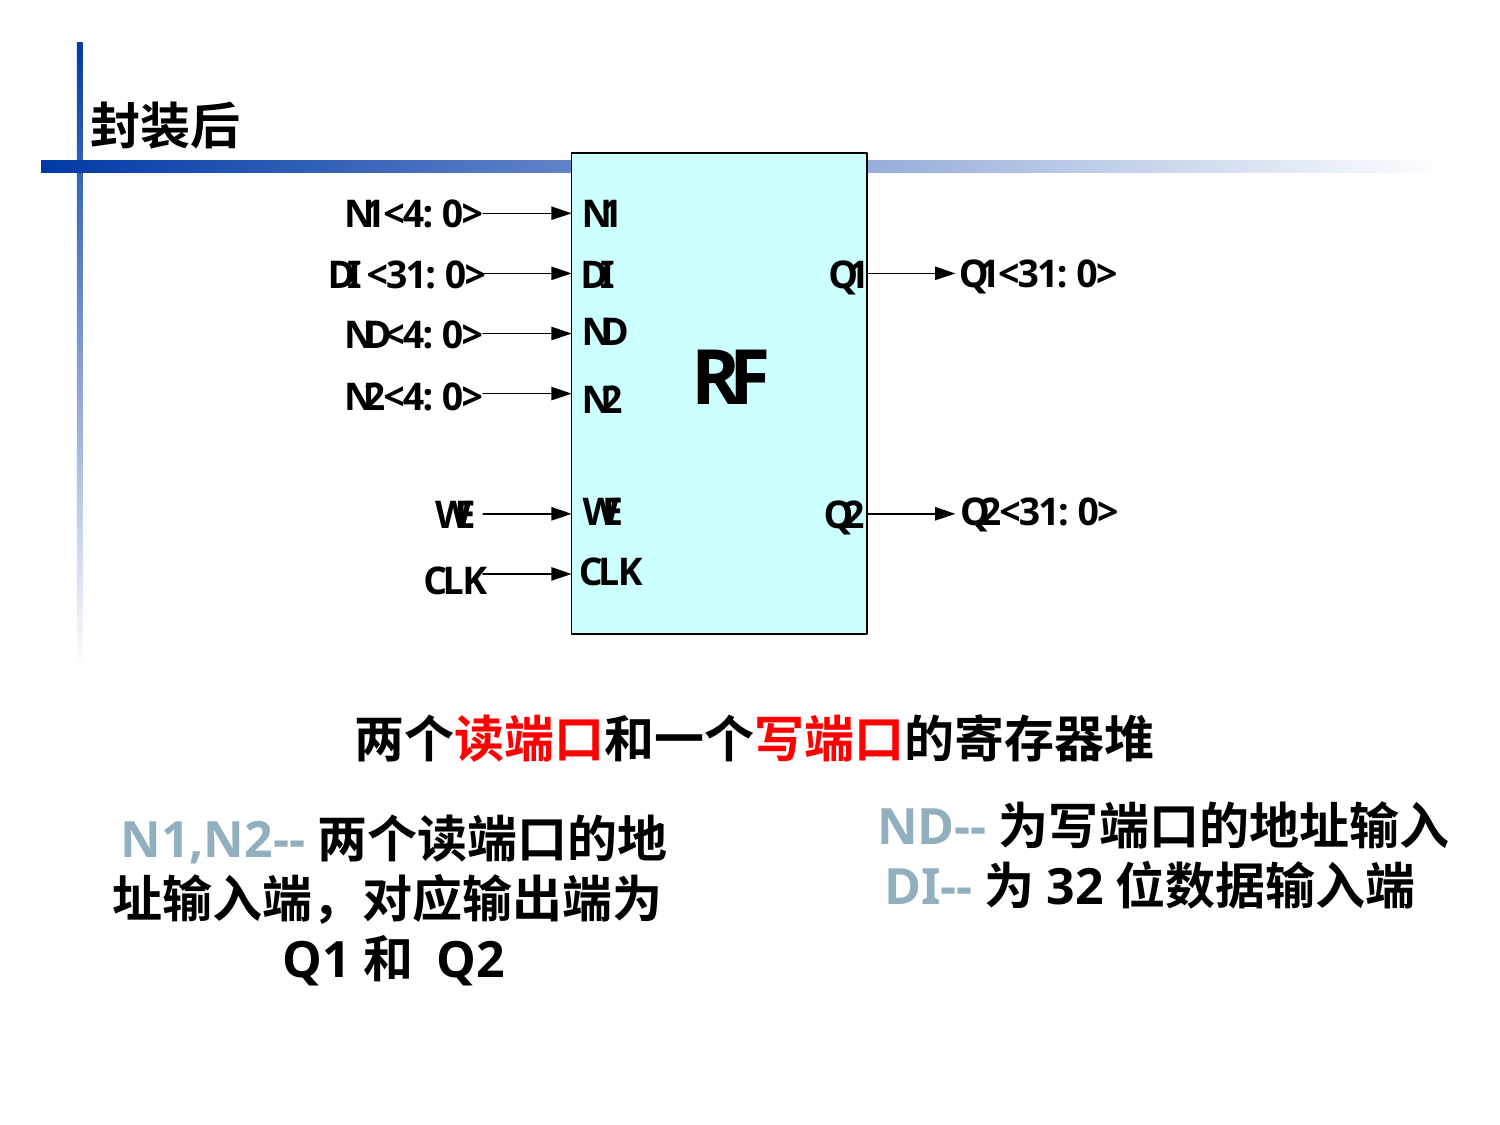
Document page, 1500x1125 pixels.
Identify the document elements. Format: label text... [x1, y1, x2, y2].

text_box N1,N2--两个读端口的地址输入端，对应输出端为Q1和 Q2 [87, 799, 700, 995]
text_box ND--为写端口的地址输入 DI--为32位数据输入端 [800, 787, 1500, 923]
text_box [324, 149, 1119, 638]
text_box 封装后 [75, 87, 256, 163]
text_box 两个读端口和一个写端口的寄存器堆 [339, 699, 1170, 775]
